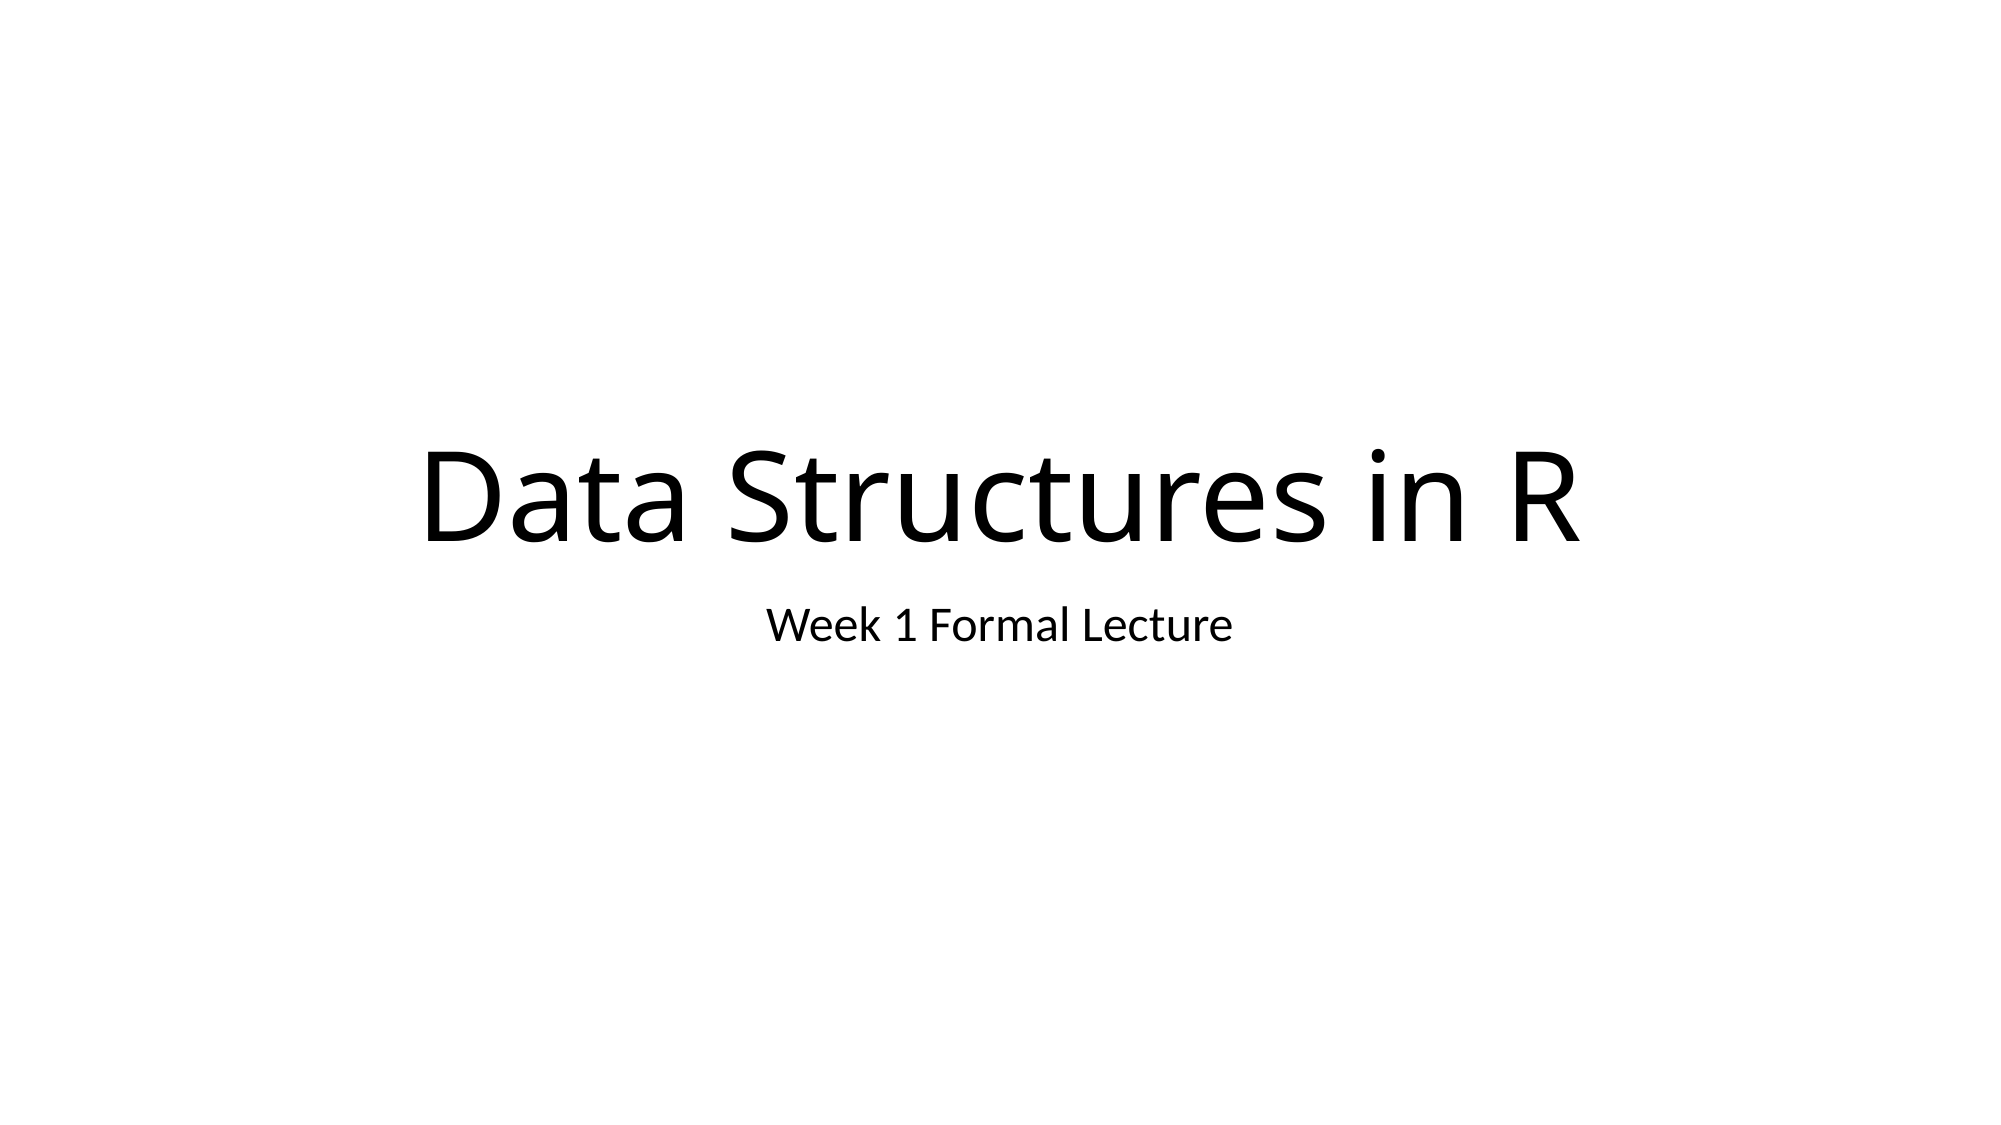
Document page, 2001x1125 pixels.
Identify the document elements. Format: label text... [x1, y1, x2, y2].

subtitle Week 1 Formal Lecture [249, 590, 1750, 863]
title Data Structures in R [249, 184, 1750, 576]
